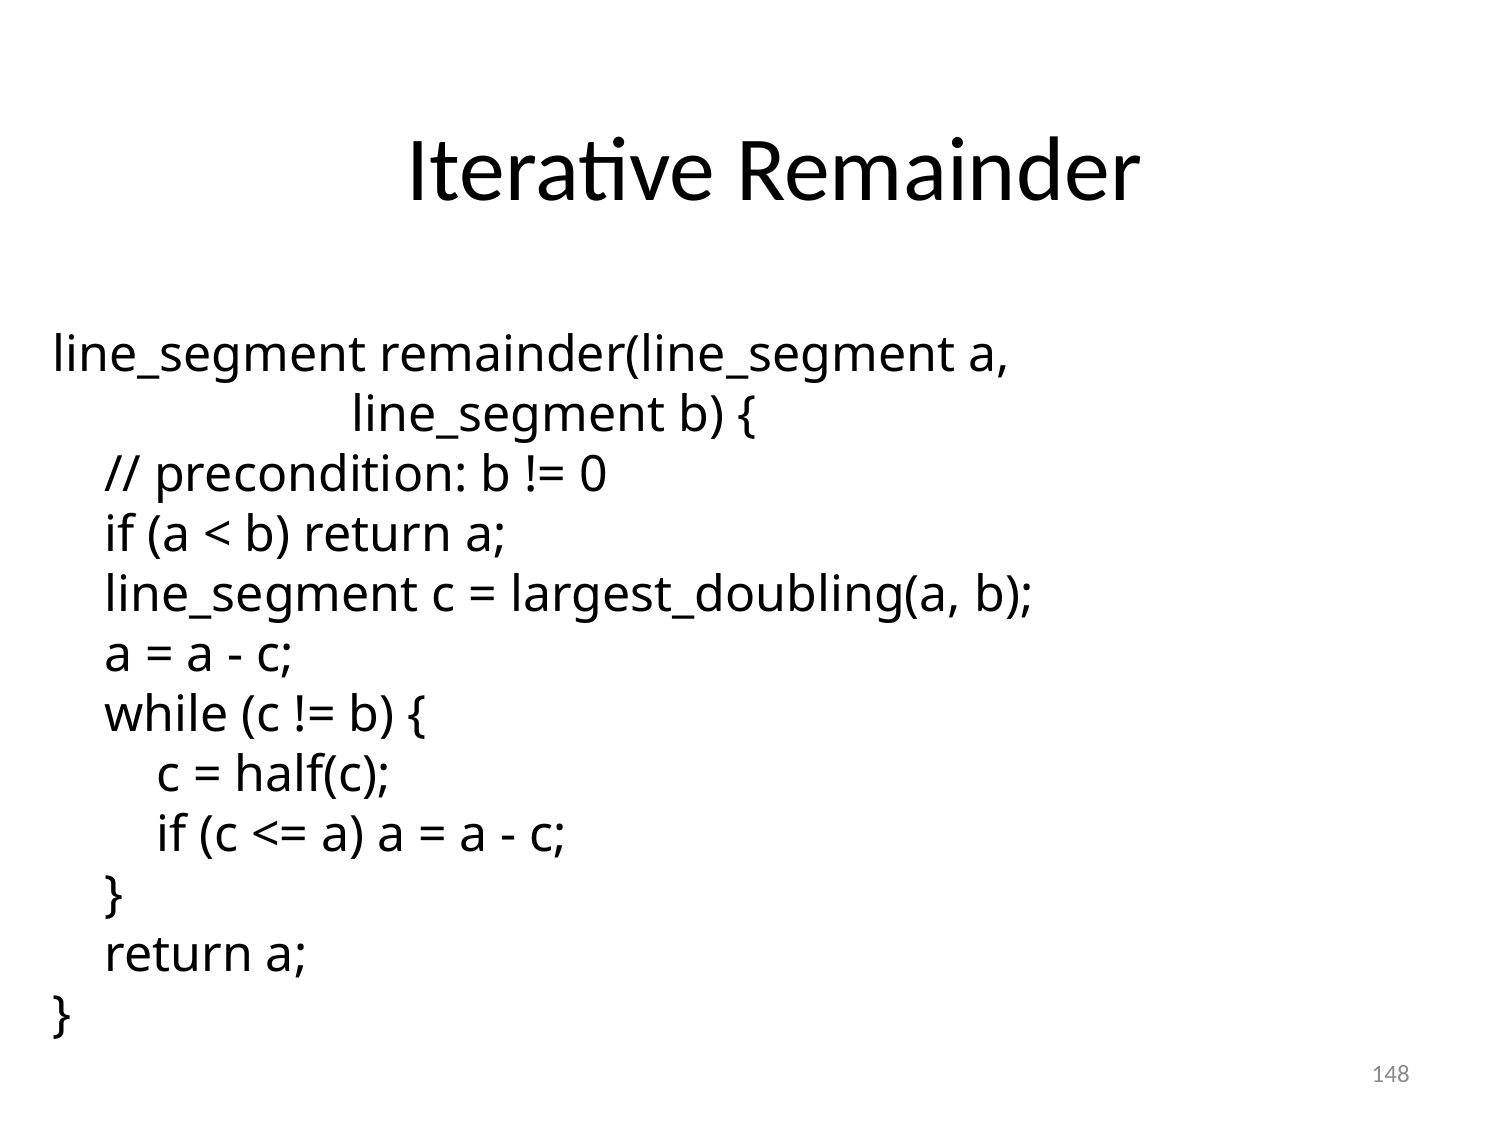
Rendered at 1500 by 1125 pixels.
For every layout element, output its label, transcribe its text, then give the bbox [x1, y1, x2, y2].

text_box Iterative Remainder [99, 70, 1450, 258]
text_box line_segment remainder(line_segment a, line_segment b) { // precondition: b != 0 if (a < b) return a; line_segment c = largest_doubling(a, b); a = a - c; while (c != b) { c = half(c); if (c <= a) a = a - c; } return a; } [37, 313, 1500, 1049]
slide_number 148 [1074, 1042, 1425, 1103]
title [75, 45, 1425, 233]
